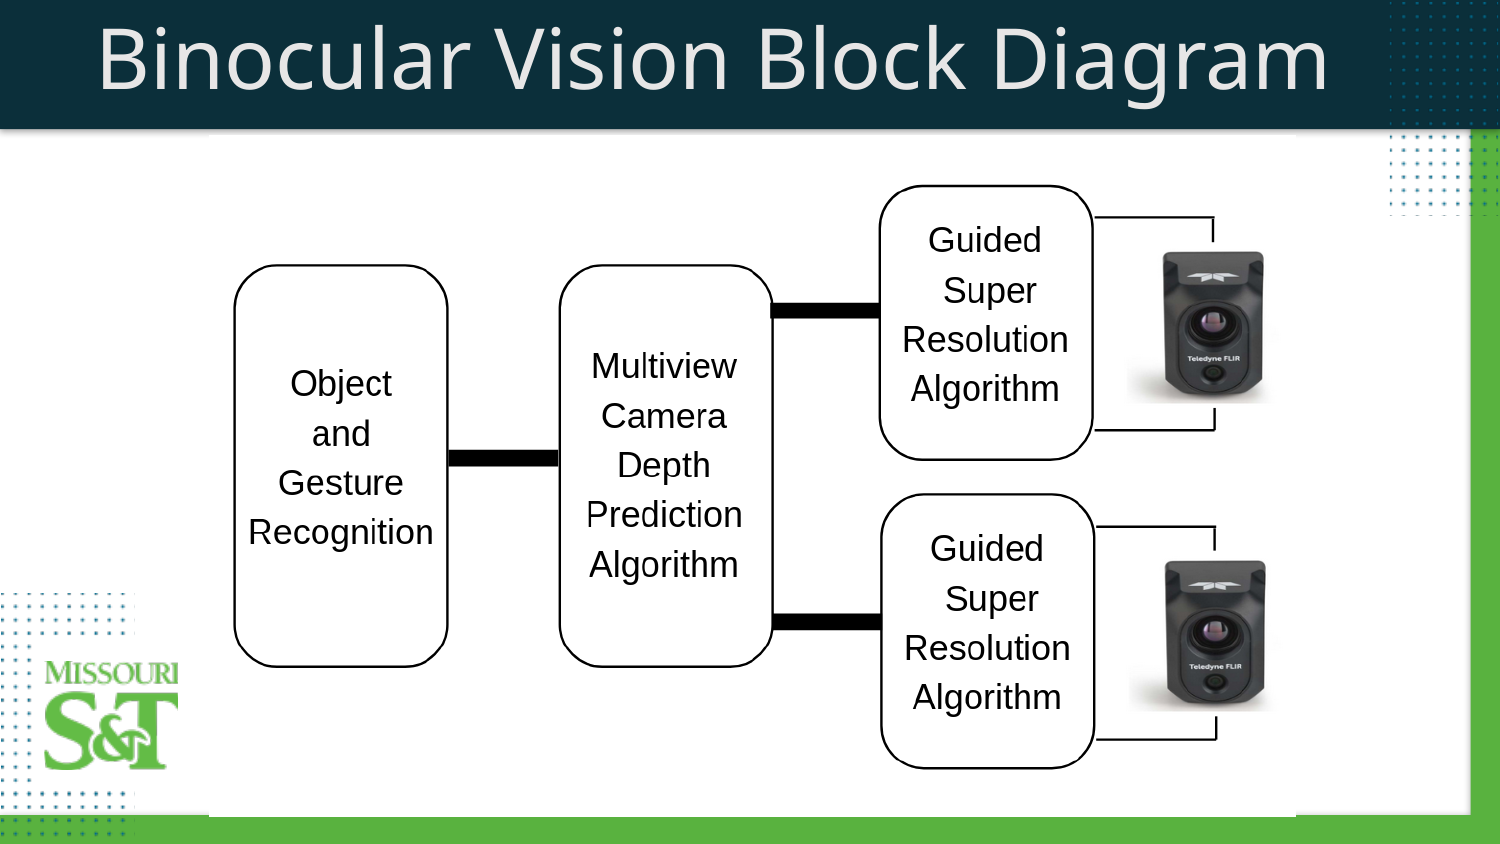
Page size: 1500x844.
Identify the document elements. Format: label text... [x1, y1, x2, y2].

list Binocular Vision Block Diagram [81, 0, 1455, 130]
picture [209, 135, 1296, 818]
